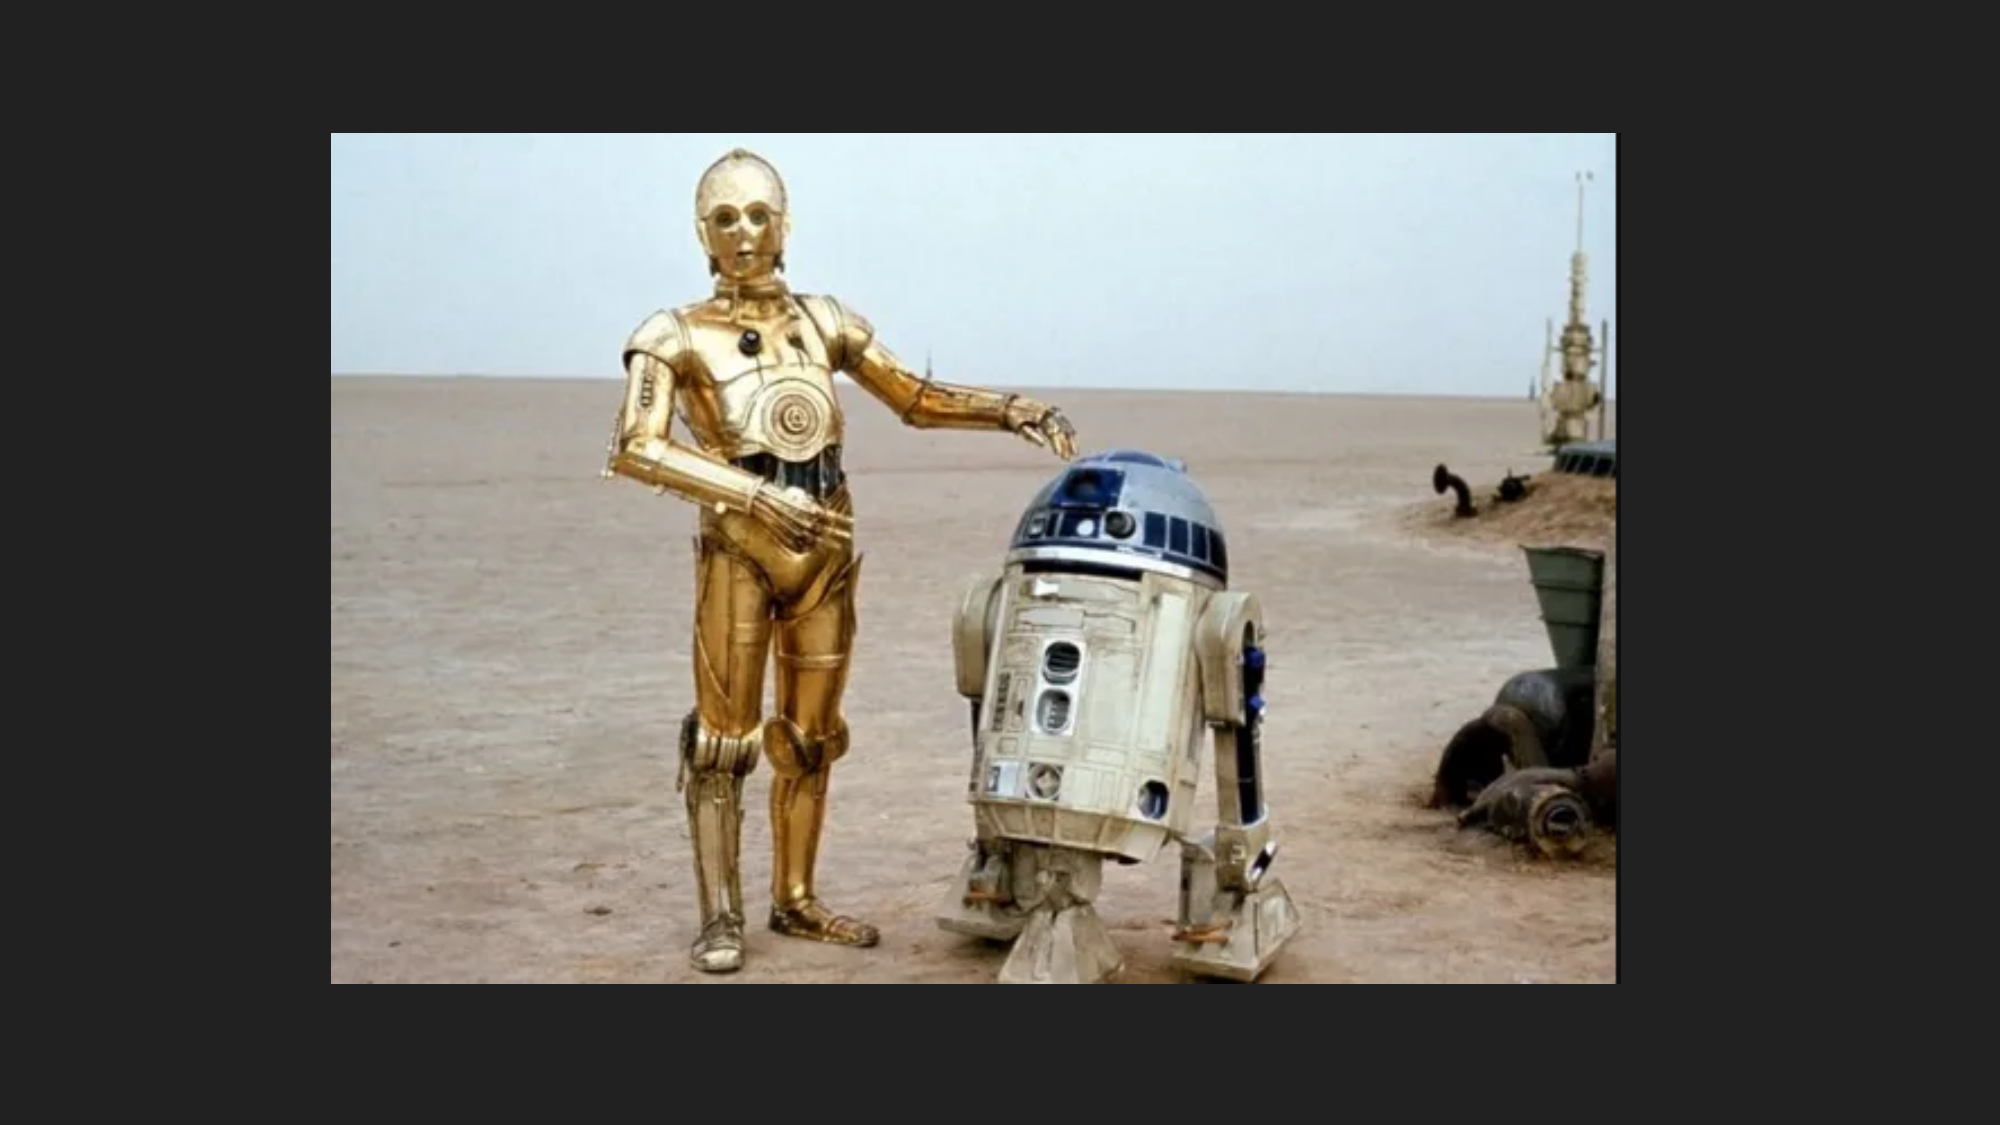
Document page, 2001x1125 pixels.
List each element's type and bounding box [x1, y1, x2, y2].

picture [331, 133, 1622, 984]
